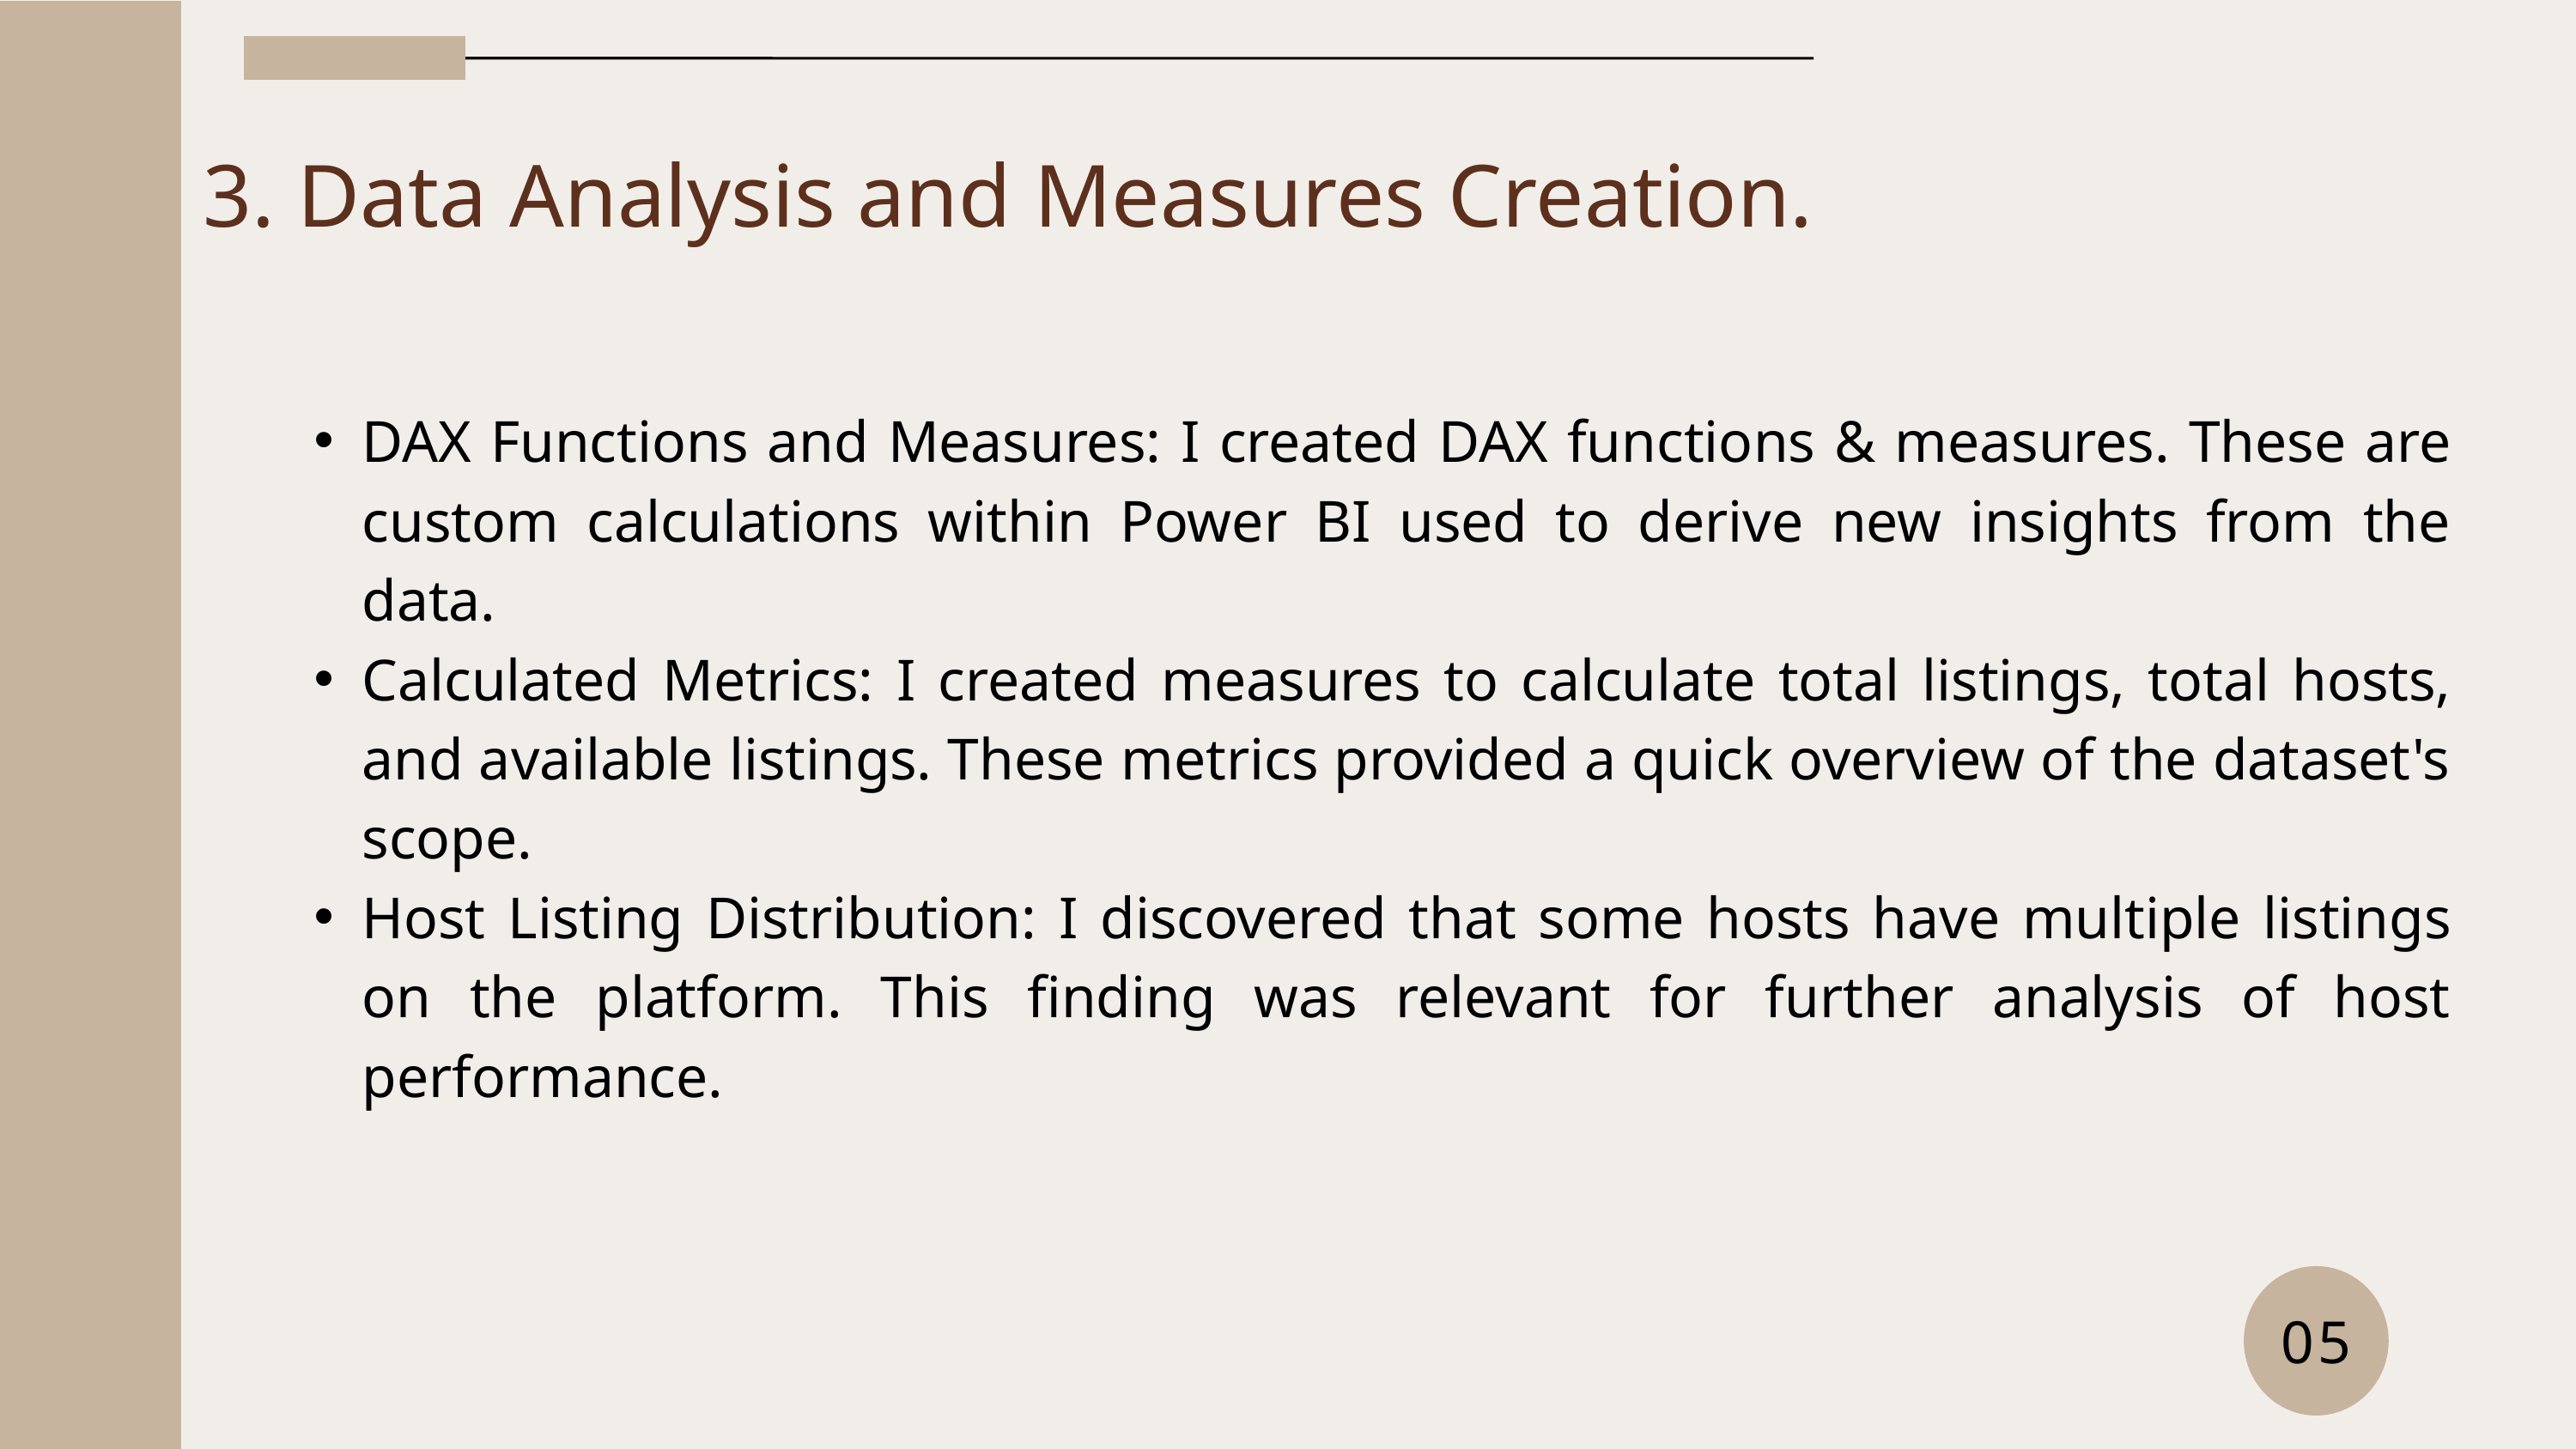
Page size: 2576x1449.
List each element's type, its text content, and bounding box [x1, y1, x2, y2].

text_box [2243, 1265, 2389, 1416]
text_box DAX Functions and Measures: I created DAX functions & measures. These are custom calculations within Power BI used to derive new insights from the data. Calculated Metrics: I created measures to calculate total listings, total hosts, and available listings. These metrics provided a quick overview of the dataset's scope. Host Listing Distribution: I discovered that some hosts have multiple listings on the platform. This finding was relevant for further analysis of host performance. [265, 315, 2453, 1188]
text_box 3. Data Analysis and Measures Creation. [187, 153, 2396, 246]
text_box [244, 35, 466, 81]
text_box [0, 0, 181, 1449]
